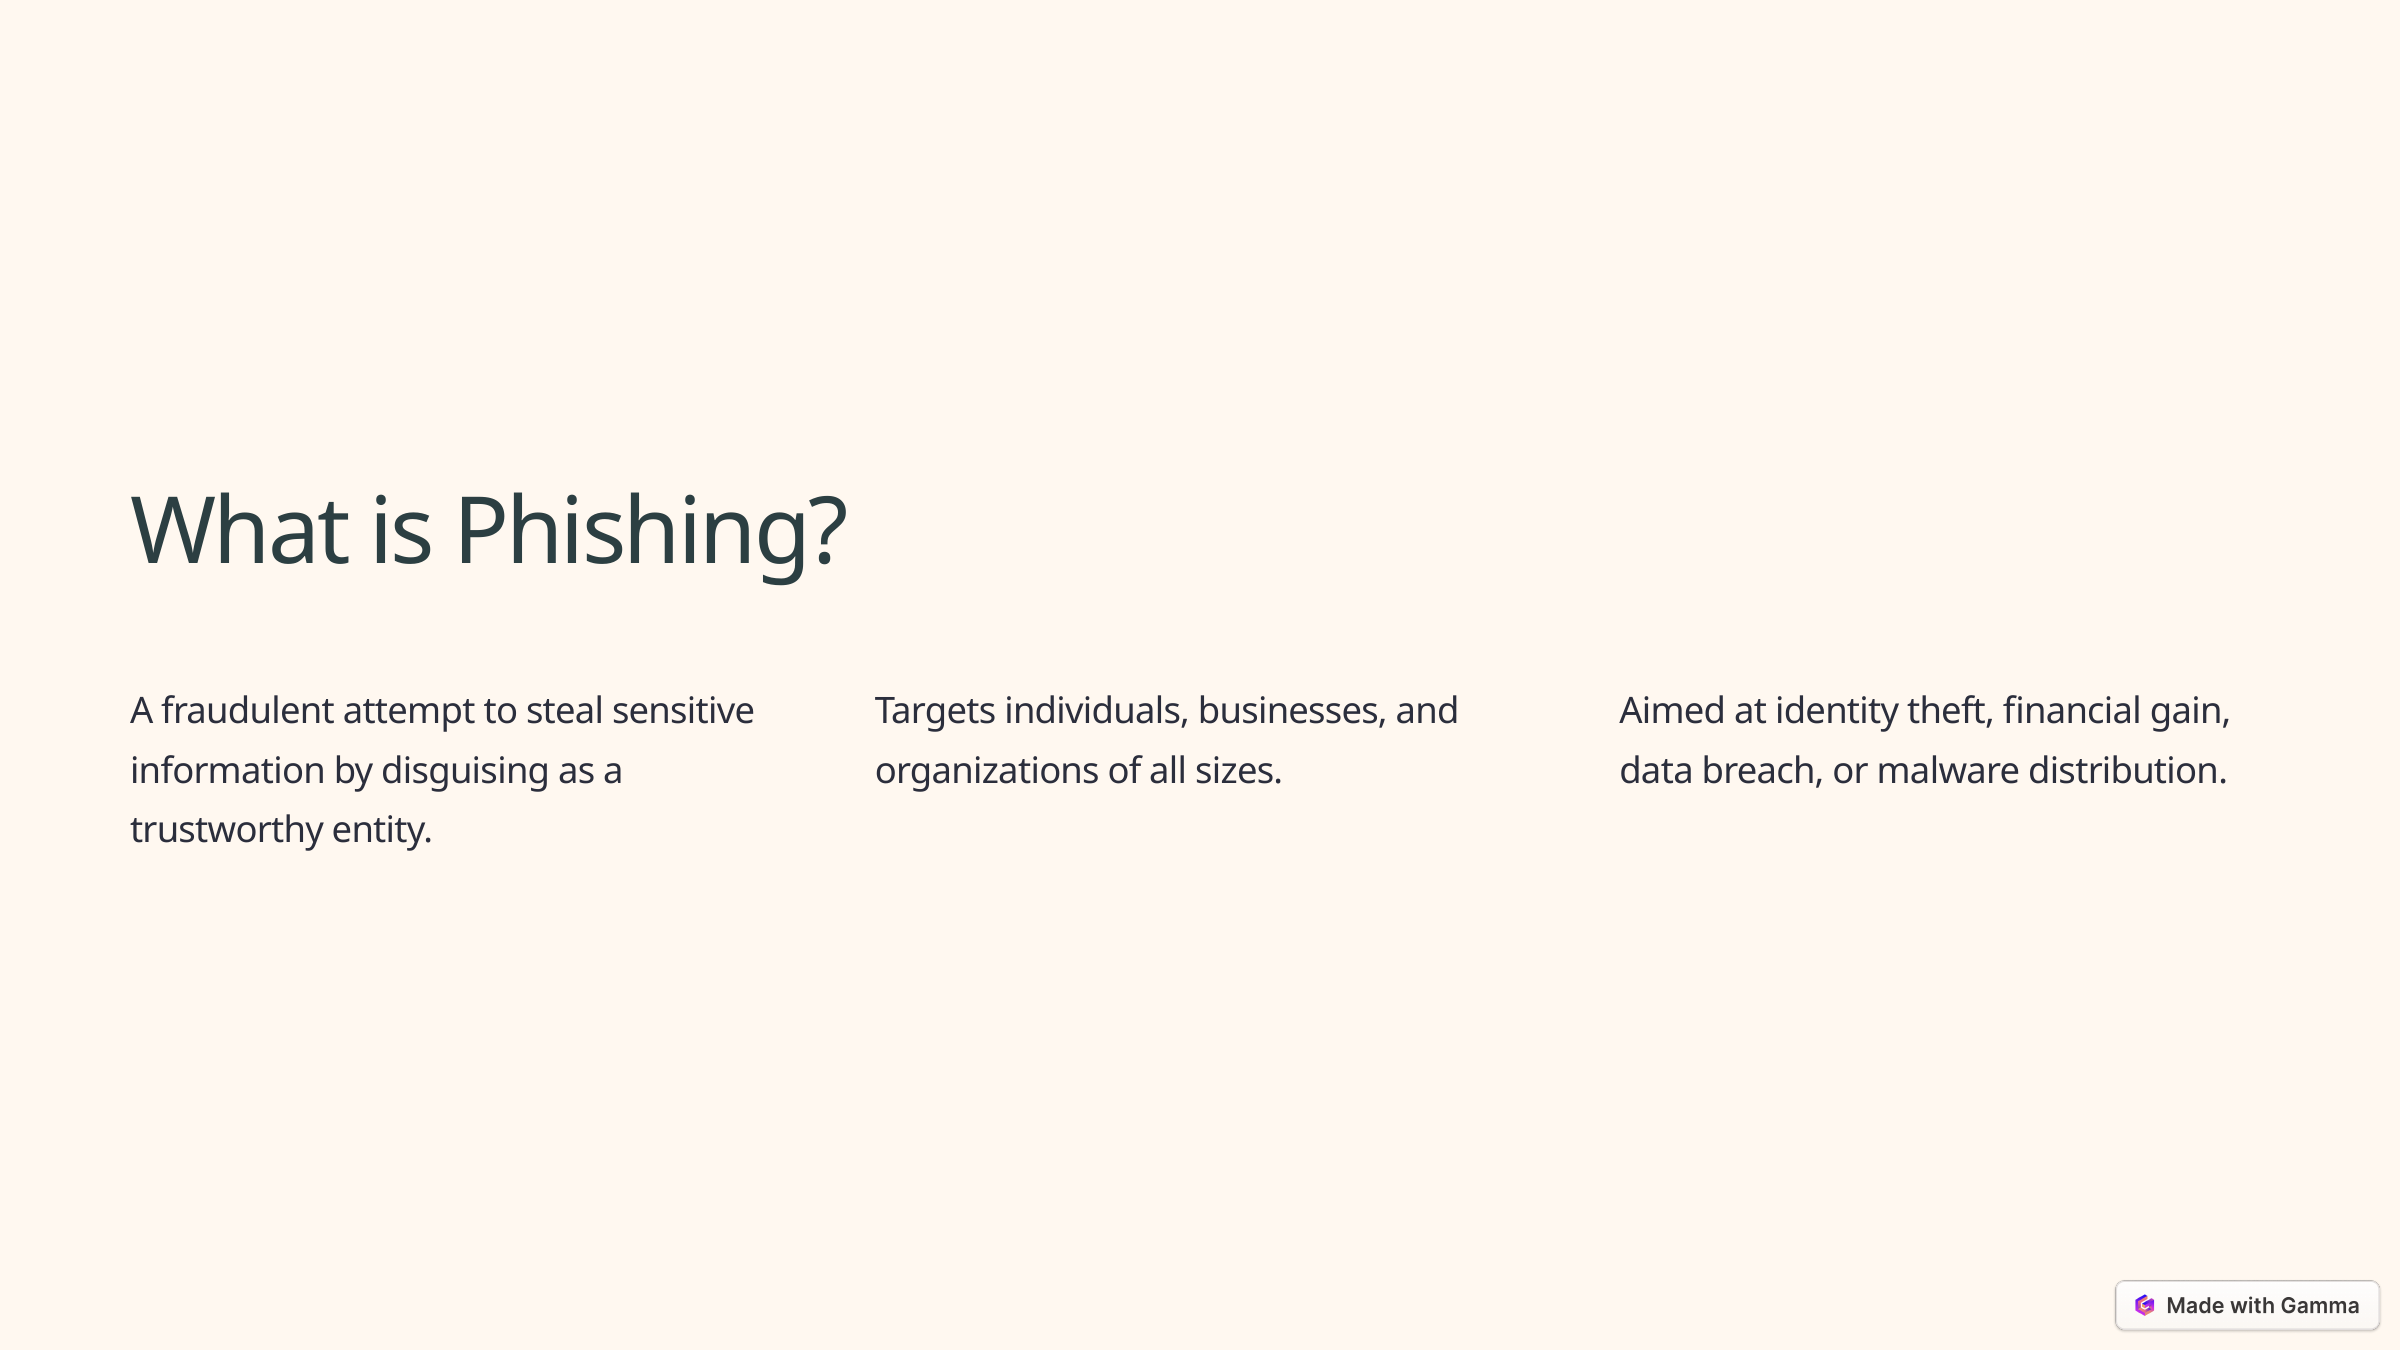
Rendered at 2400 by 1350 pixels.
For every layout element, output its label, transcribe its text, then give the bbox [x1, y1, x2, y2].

picture [2106, 1271, 2389, 1339]
text_box What is Phishing? [130, 466, 1061, 583]
text_box Aimed at identity theft, financial gain, data breach, or malware distribution. [1619, 671, 2272, 791]
text_box Targets individuals, businesses, and organizations of all sizes. [874, 671, 1528, 791]
text_box A fraudulent attempt to steal sensitive information by disguising as a trustworthy entity. [130, 671, 783, 851]
